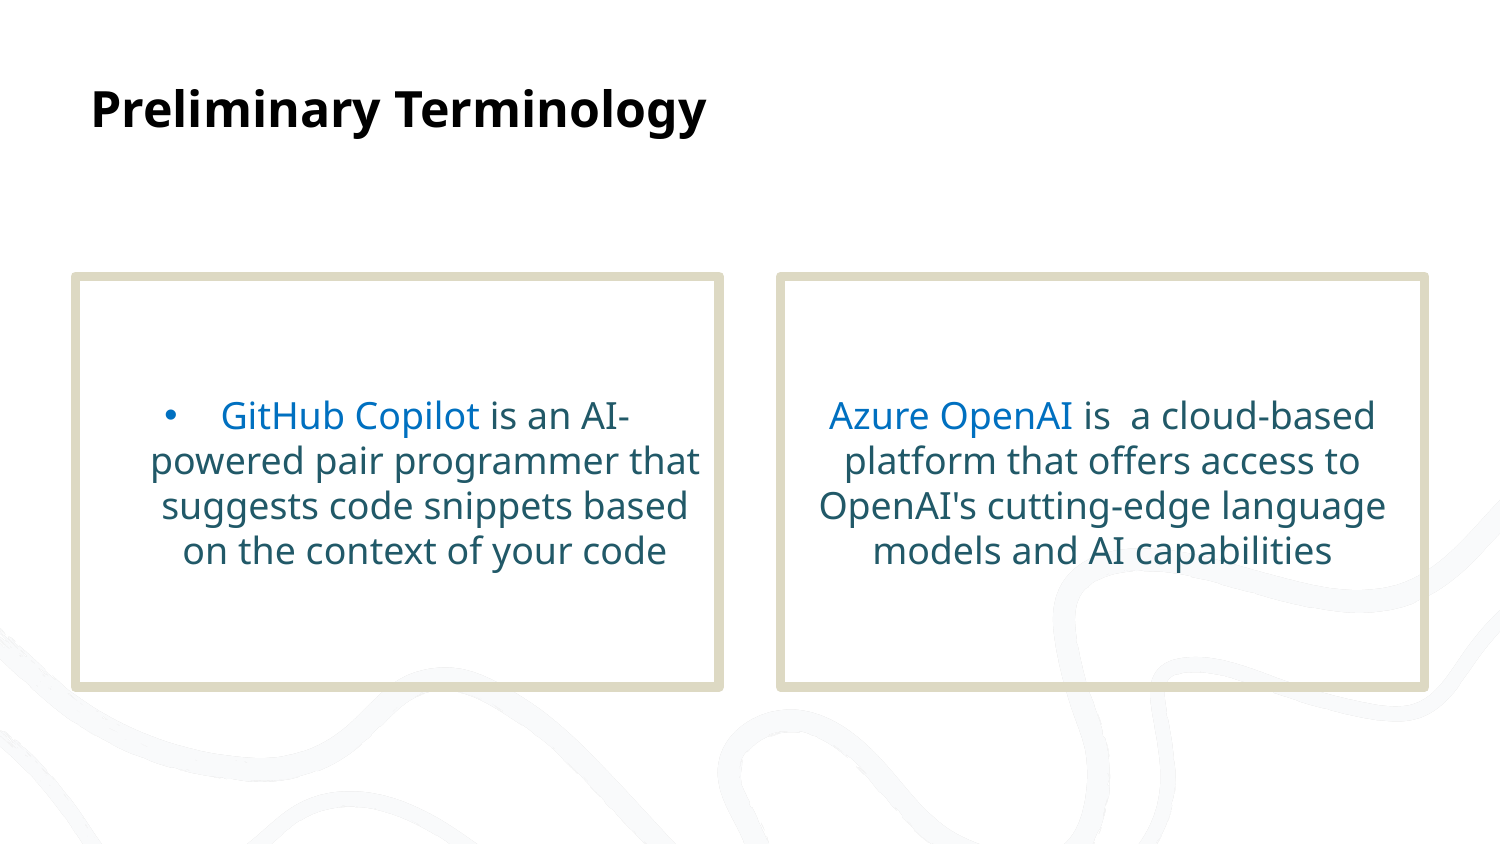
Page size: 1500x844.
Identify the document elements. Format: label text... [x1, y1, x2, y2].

title Preliminary Terminology [75, 70, 1425, 138]
list Azure OpenAI is a cloud-based platform that offers access to OpenAI's cutting-edge language models and AI capabilities [776, 272, 1429, 692]
list GitHub Copilot is an AI-powered pair programmer that suggests code snippets based on the context of your code [71, 272, 724, 692]
